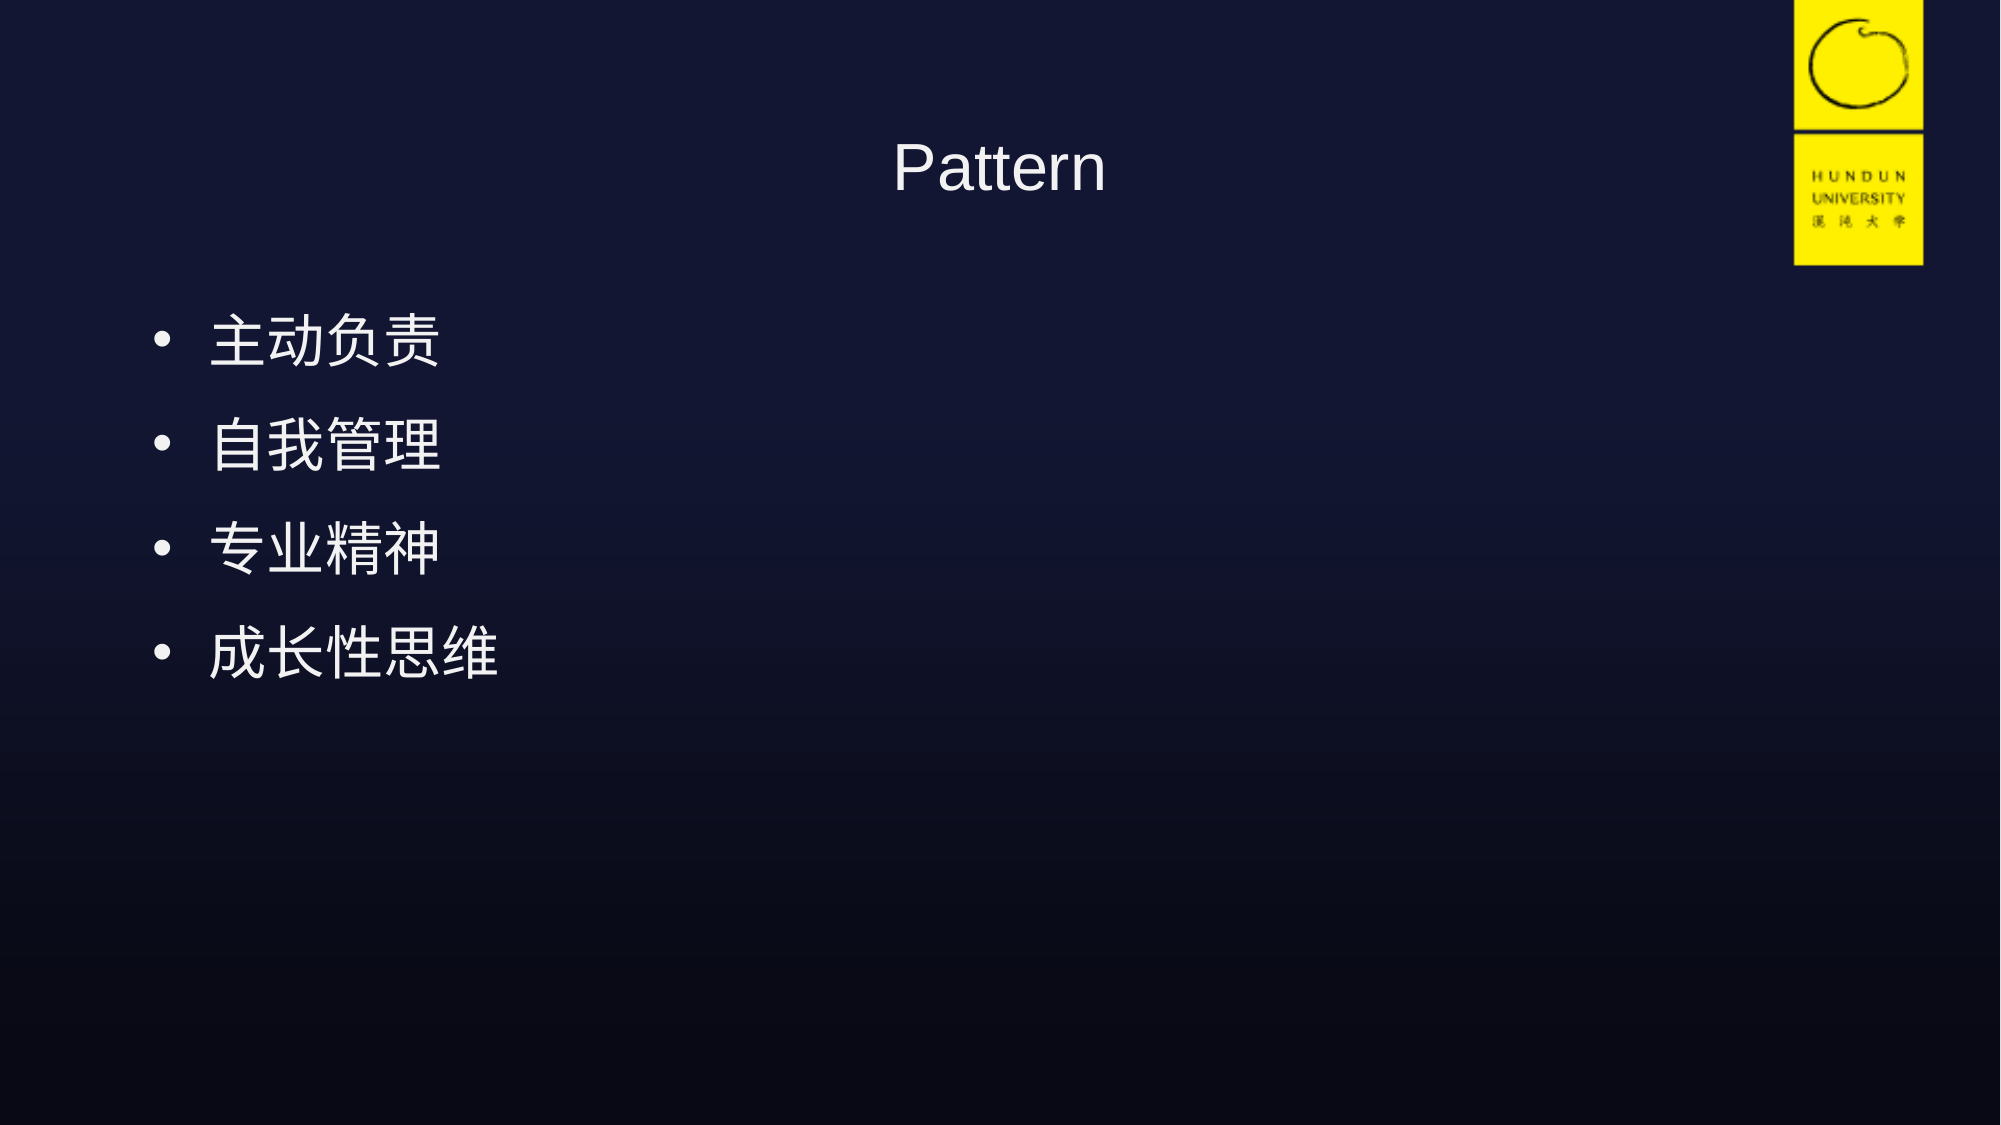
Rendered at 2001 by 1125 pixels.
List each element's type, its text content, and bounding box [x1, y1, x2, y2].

title Pattern [137, 59, 1863, 278]
list 主动负责 自我管理 专业精神 成长性思维 [137, 299, 1863, 1014]
picture [0, 0, 2001, 1125]
